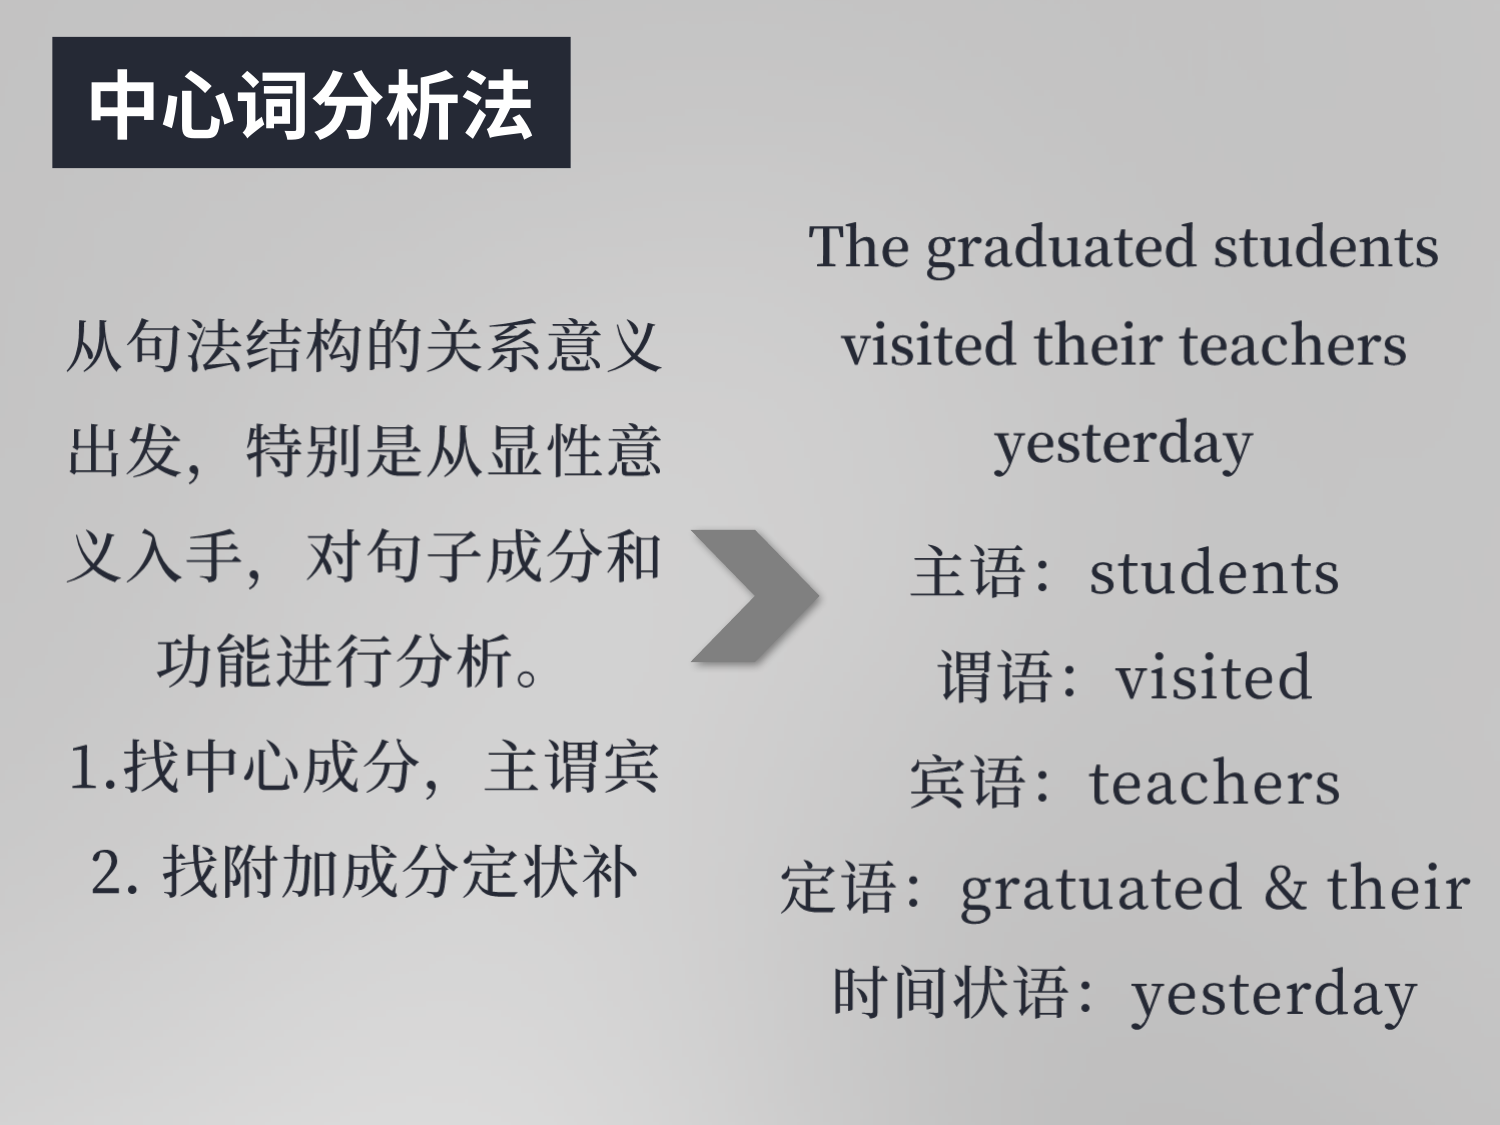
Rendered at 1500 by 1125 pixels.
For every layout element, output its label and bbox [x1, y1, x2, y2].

text_box [701, 529, 743, 584]
text_box [701, 608, 743, 663]
picture [29, 288, 701, 943]
picture [743, 514, 1500, 1063]
text_box [52, 36, 571, 170]
picture [756, 185, 1493, 508]
